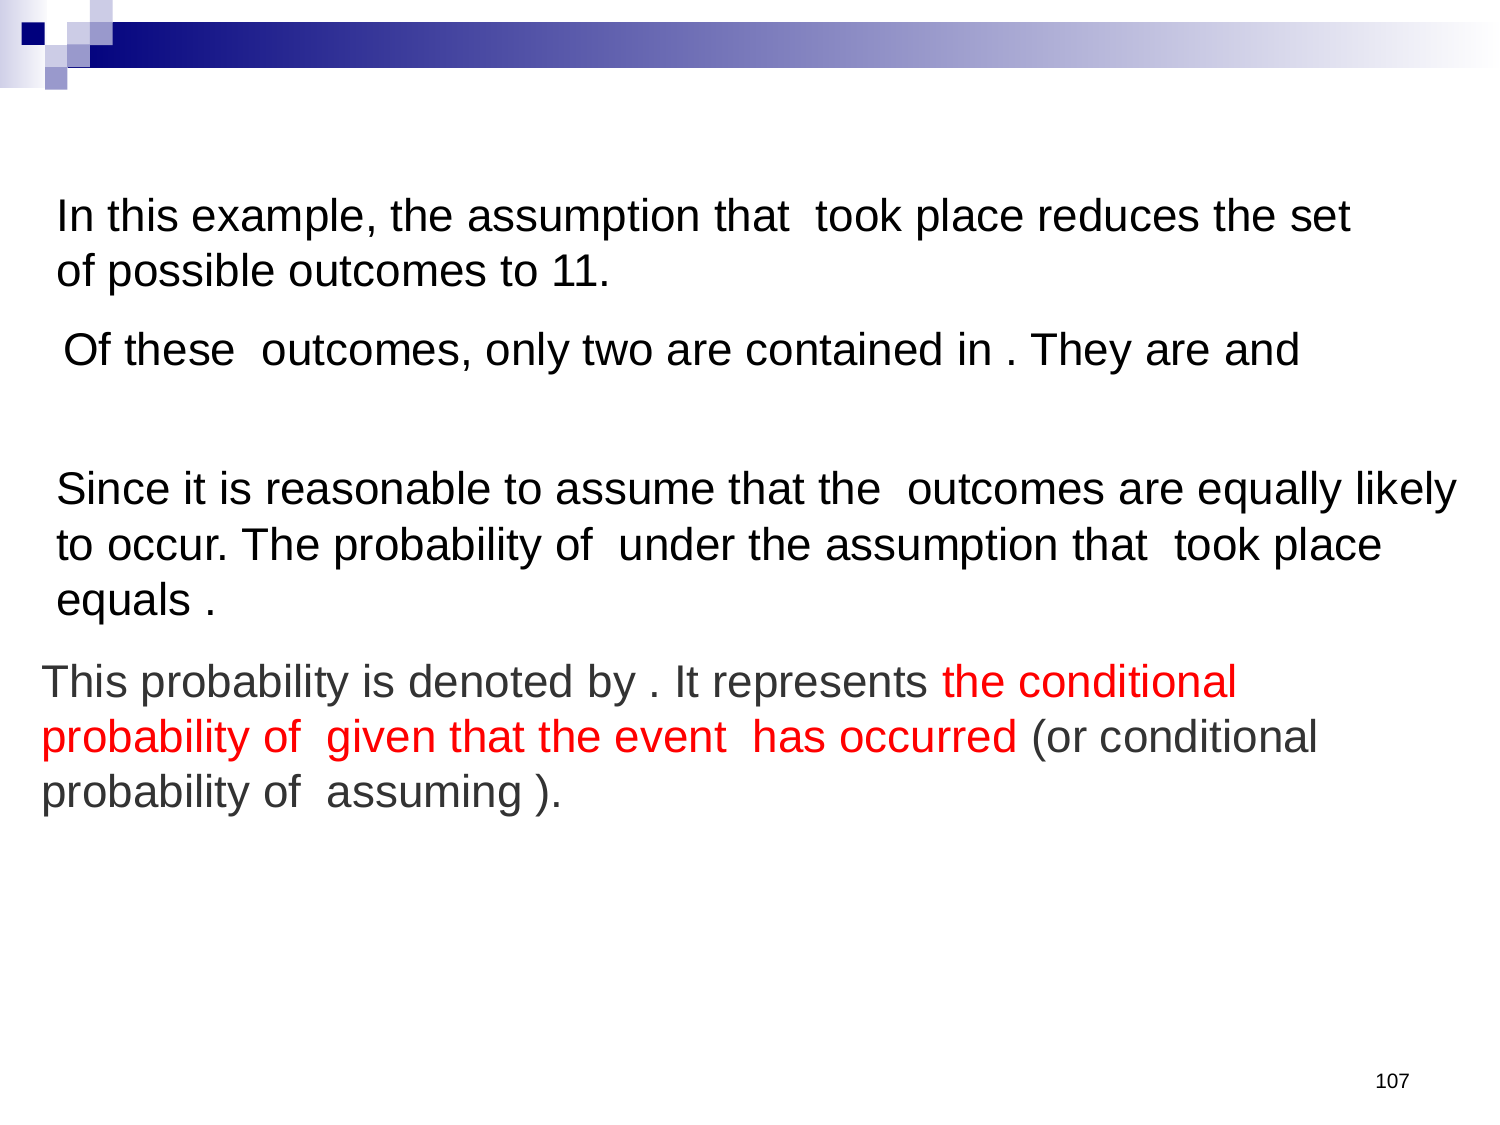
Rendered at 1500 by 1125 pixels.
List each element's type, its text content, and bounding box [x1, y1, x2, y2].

slide_number 107 [1074, 1024, 1426, 1101]
